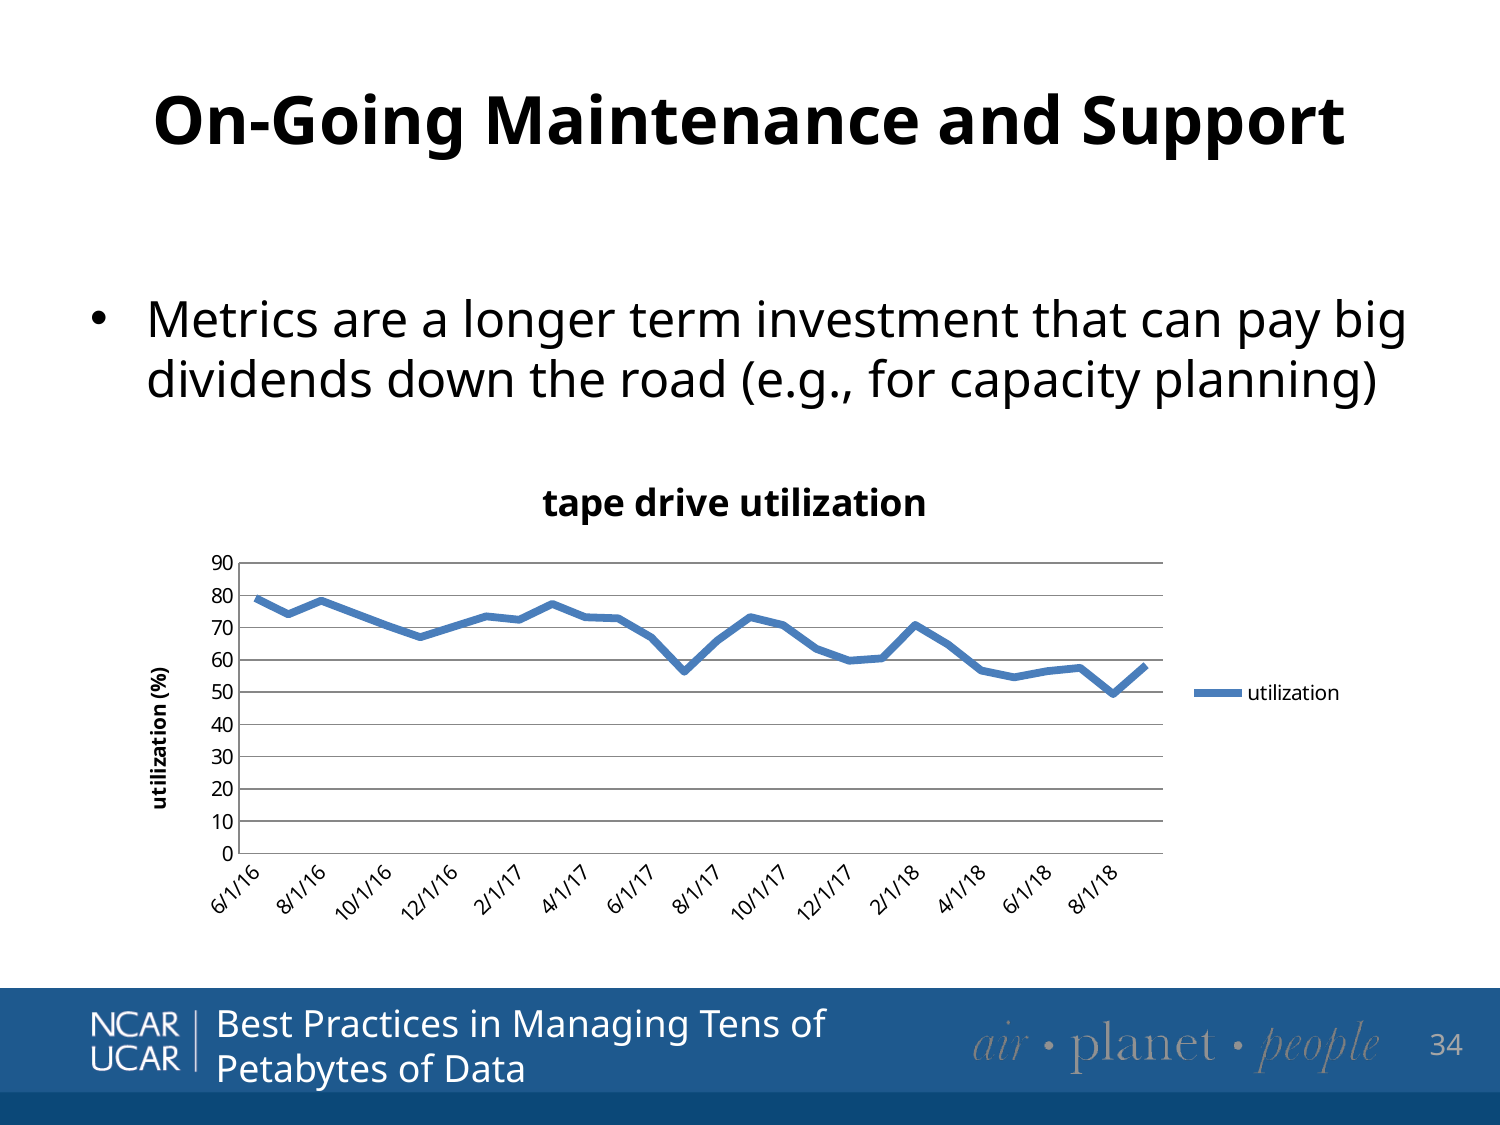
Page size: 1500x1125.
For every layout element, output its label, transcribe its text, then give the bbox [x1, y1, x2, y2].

title On-Going Maintenance and Support [75, 45, 1425, 191]
slide_number 34 [1128, 1016, 1479, 1077]
picture [0, 988, 1500, 1125]
list Metrics are a longer term investment that can pay big dividends down the road (e.g., for capacity planning) [75, 209, 1425, 978]
chart [110, 446, 1360, 940]
